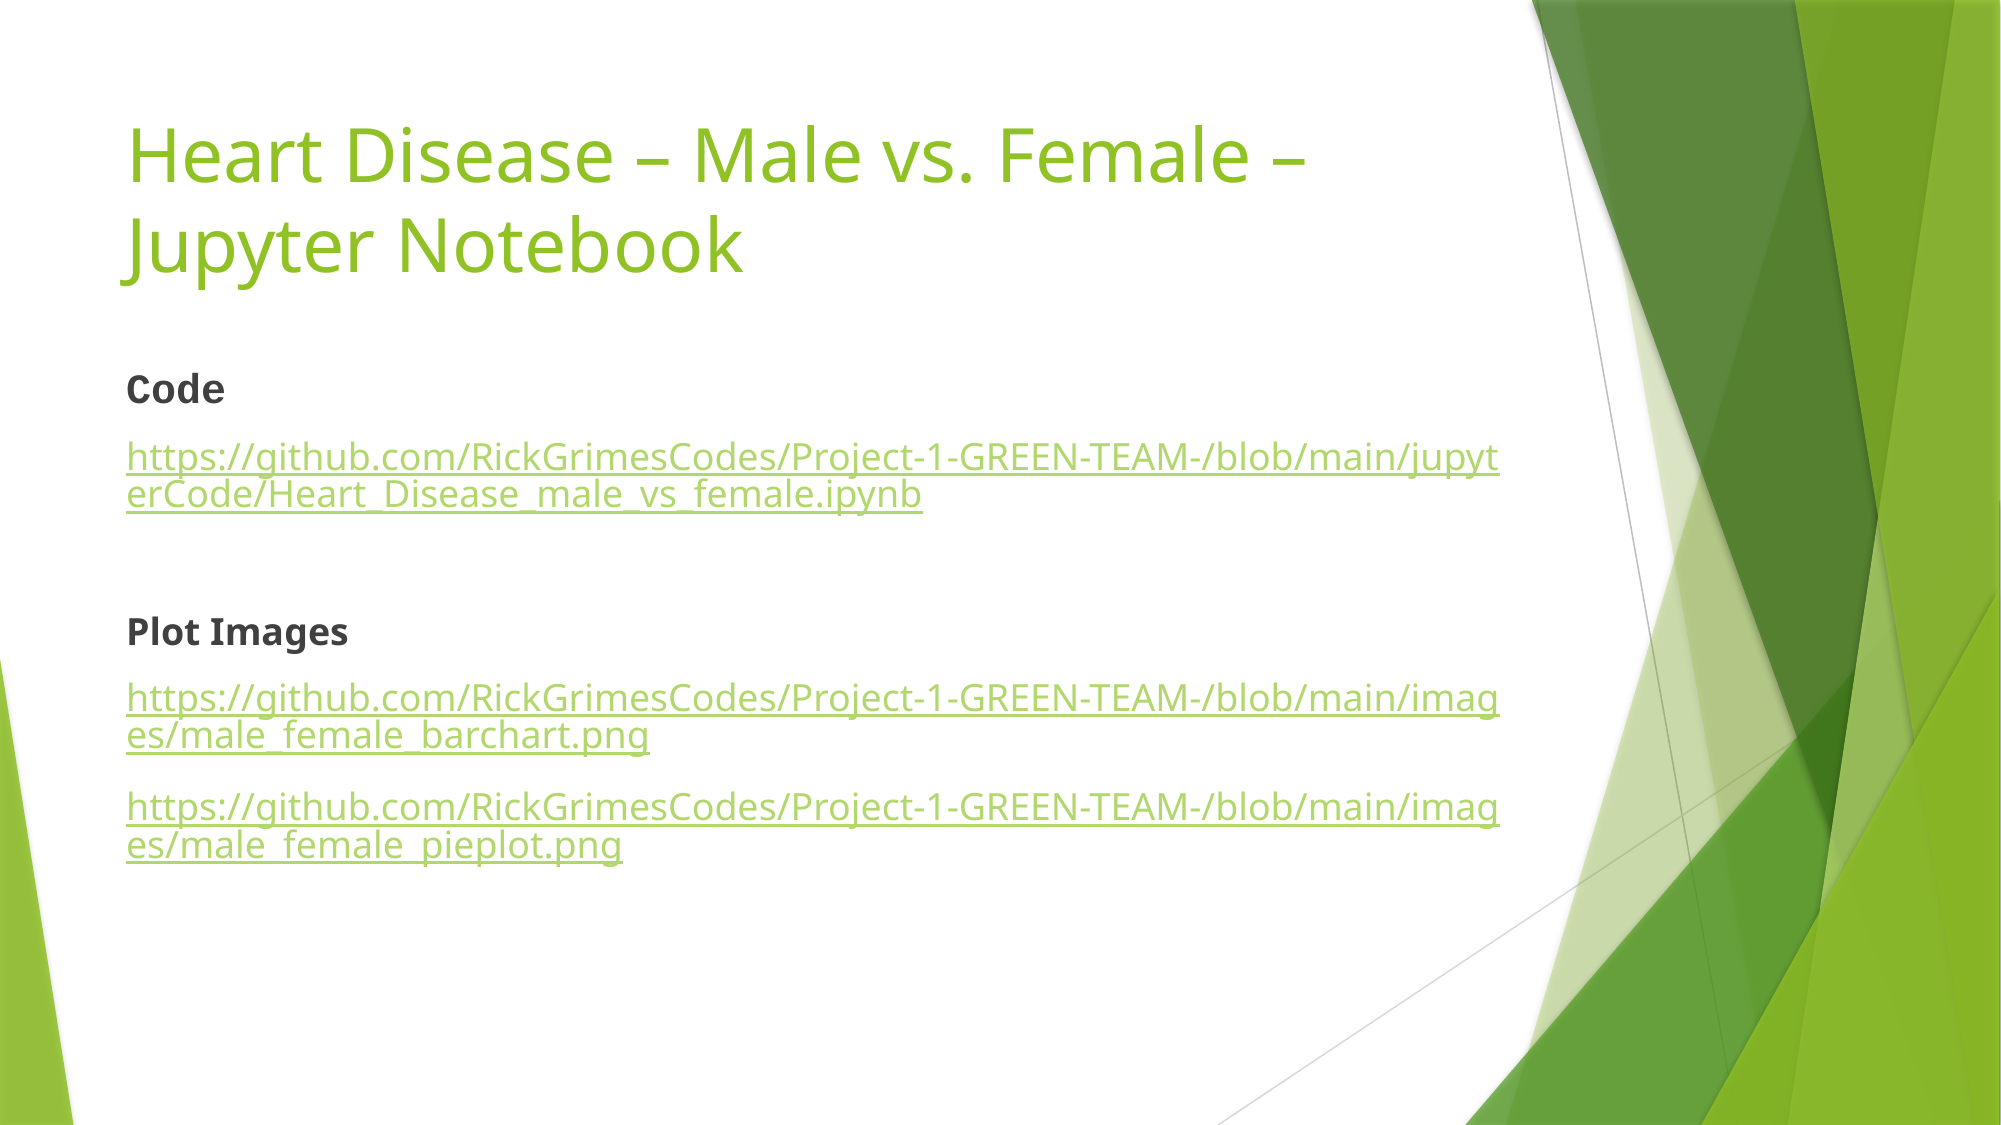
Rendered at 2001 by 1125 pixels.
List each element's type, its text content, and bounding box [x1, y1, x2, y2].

title Heart Disease – Male vs. Female – Jupyter Notebook [111, 99, 1522, 317]
list Code https://github.com/RickGrimesCodes/Project-1-GREEN-TEAM-/blob/main/jupyterCode/Heart_Disease_male_vs_female.ipynb Plot Images https://github.com/RickGrimesCodes/Project-1-GREEN-TEAM-/blob/main/images/male_female_barchart.png https://github.com/RickGrimesCodes/Project-1-GREEN-TEAM-/blob/main/images/male_female_pieplot.png [111, 354, 1522, 992]
